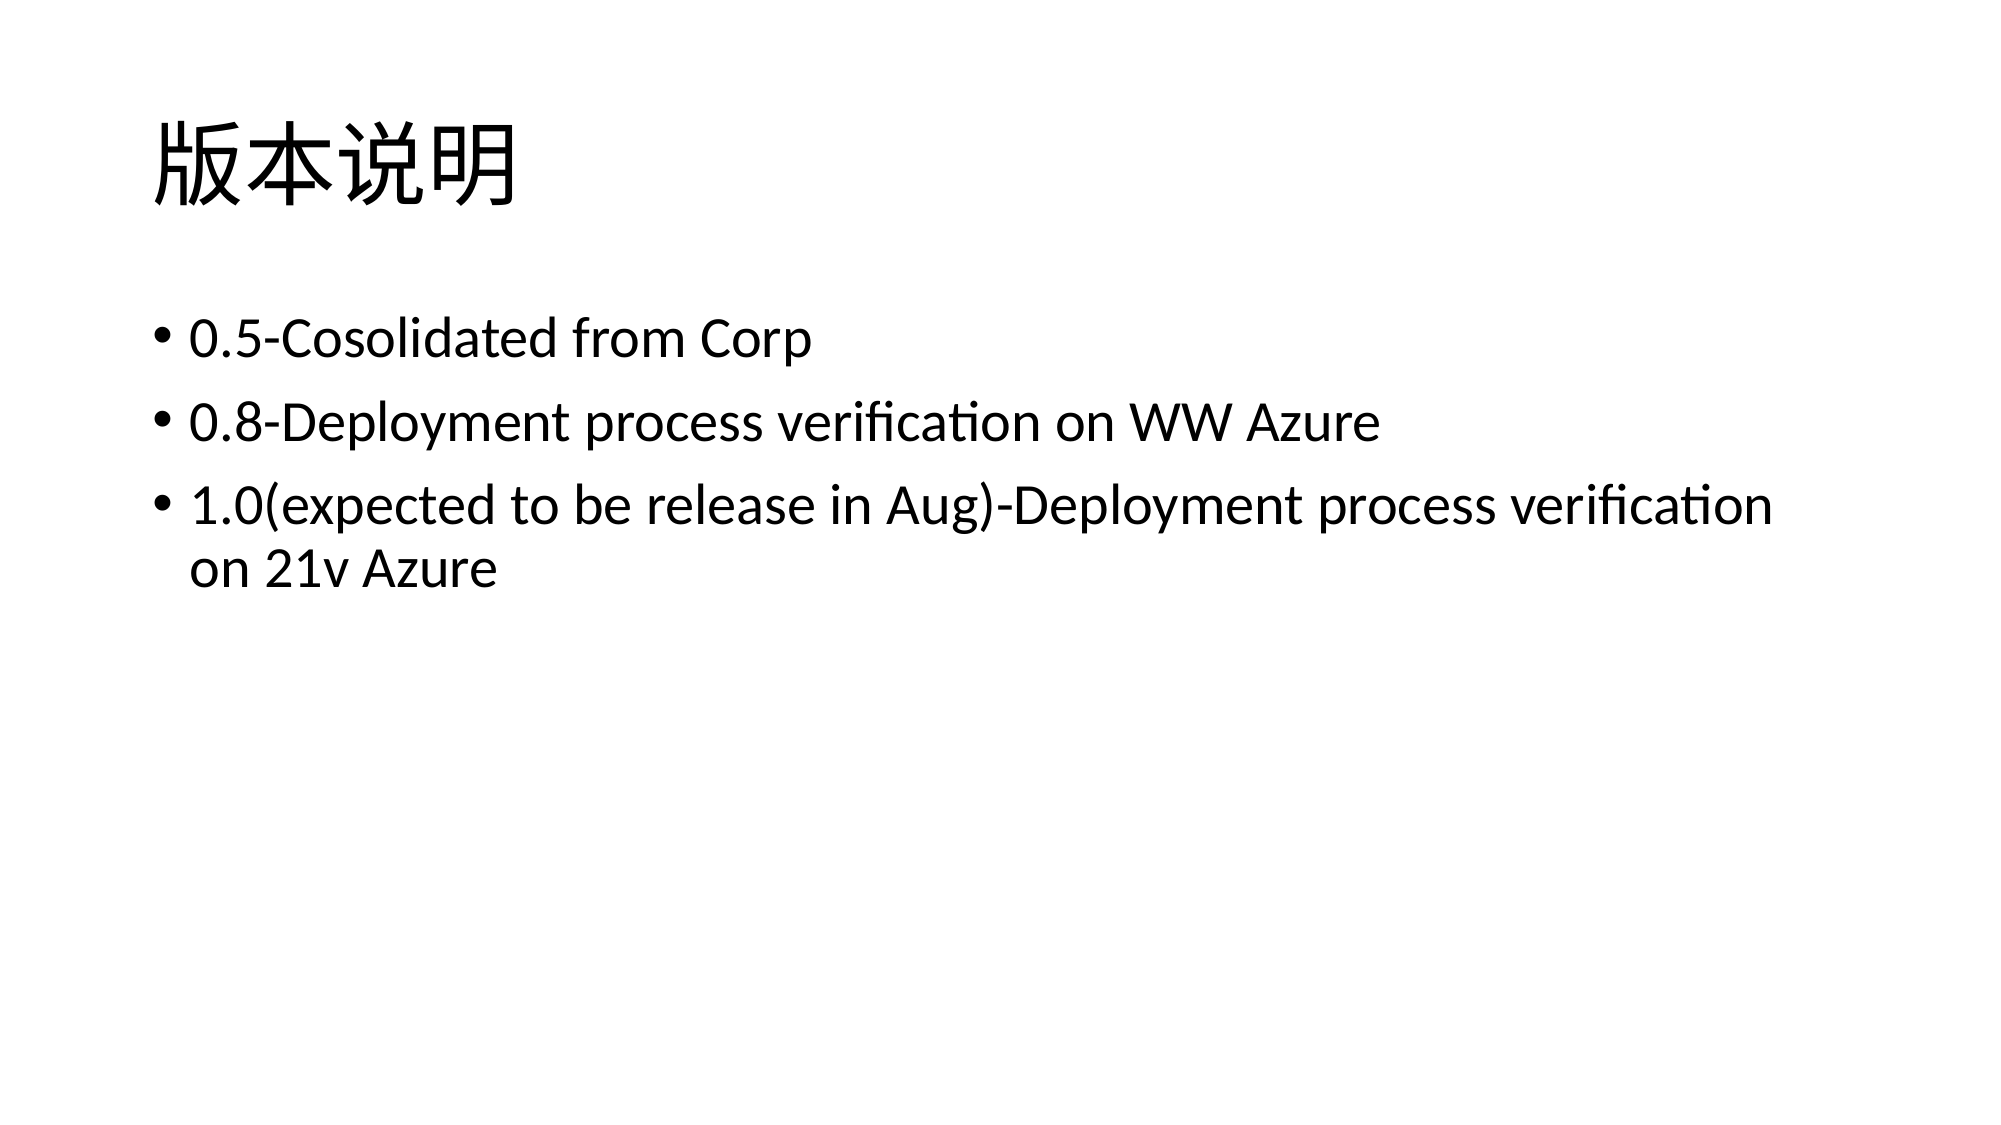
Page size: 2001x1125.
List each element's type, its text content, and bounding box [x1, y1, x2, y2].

title 版本说明 [137, 59, 1863, 278]
list 0.5-Cosolidated from Corp 0.8-Deployment process verification on WW Azure 1.0(expected to be release in Aug)-Deployment process verification on 21v Azure [137, 299, 1863, 1014]
